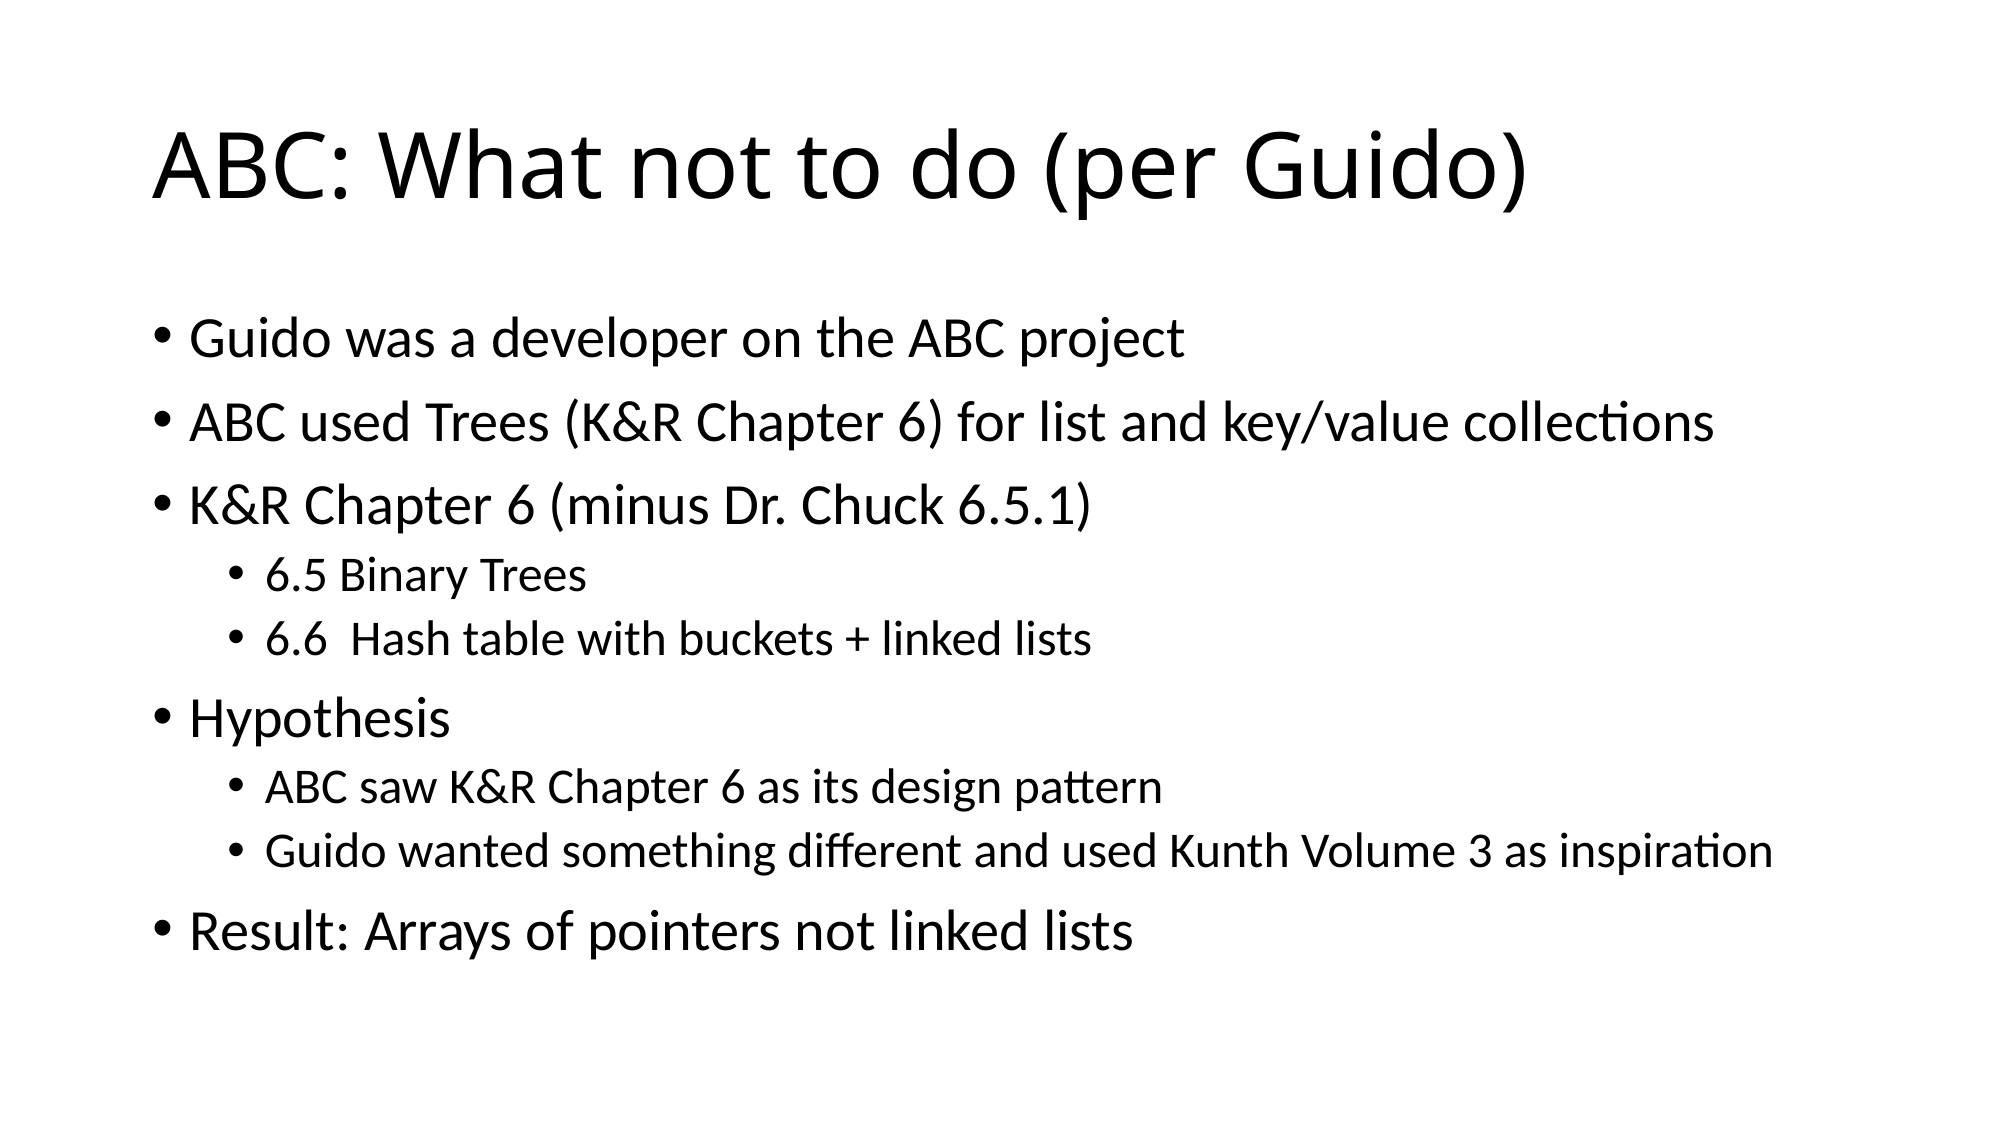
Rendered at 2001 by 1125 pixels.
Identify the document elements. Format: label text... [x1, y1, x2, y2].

list Guido was a developer on the ABC project ABC used Trees (K&R Chapter 6) for list and key/value collections K&R Chapter 6 (minus Dr. Chuck 6.5.1) 6.5 Binary Trees 6.6 Hash table with buckets + linked lists Hypothesis ABC saw K&R Chapter 6 as its design pattern Guido wanted something different and used Kunth Volume 3 as inspiration Result: Arrays of pointers not linked lists [137, 299, 1863, 1014]
title ABC: What not to do (per Guido) [137, 59, 1863, 278]
